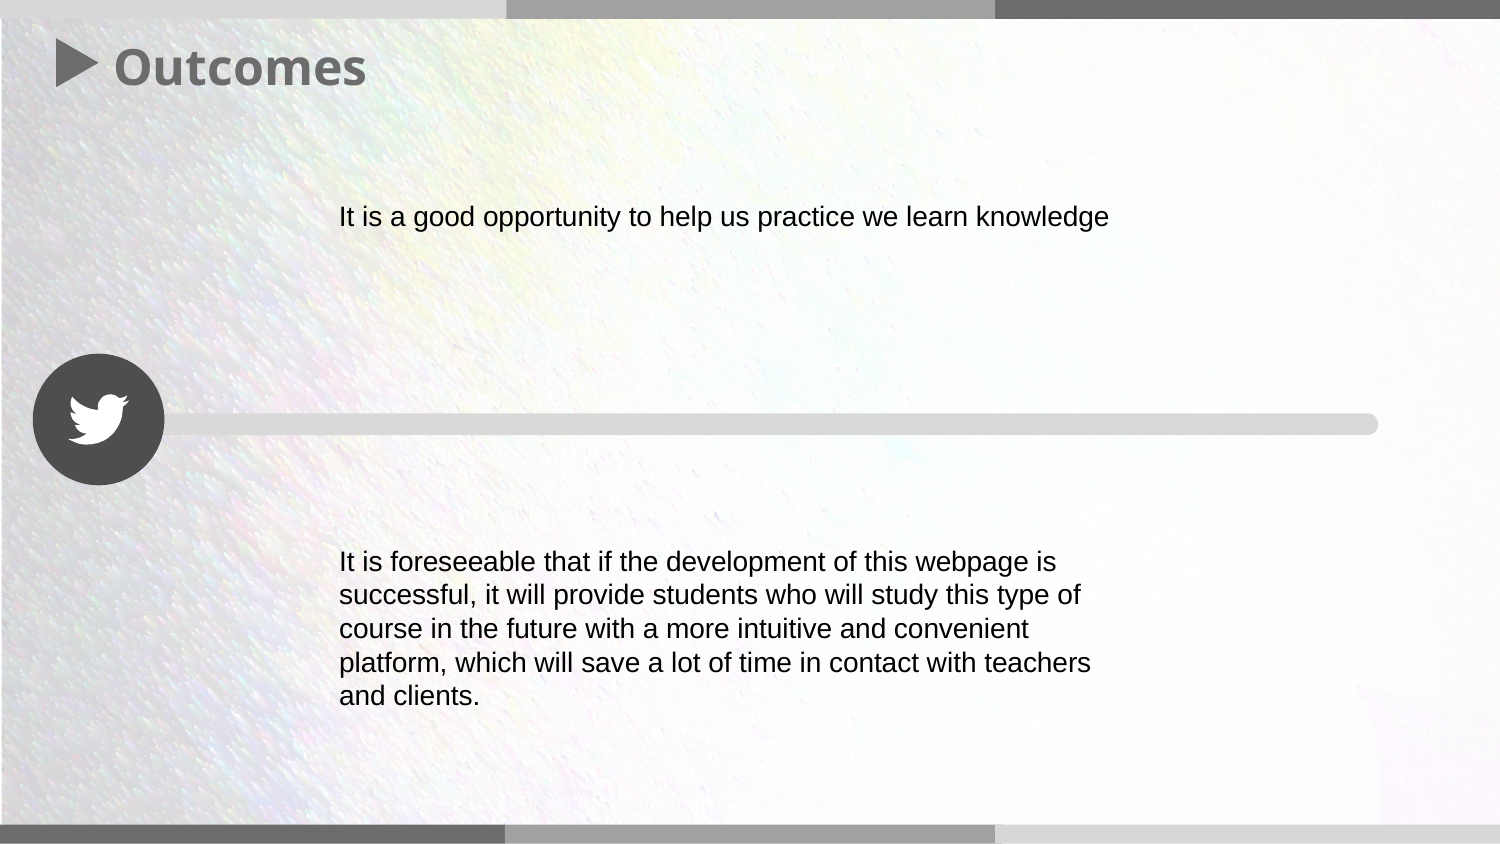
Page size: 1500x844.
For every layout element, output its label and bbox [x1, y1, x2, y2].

text_box [0, 823, 504, 844]
text_box [32, 353, 165, 486]
picture [1, 0, 1500, 842]
